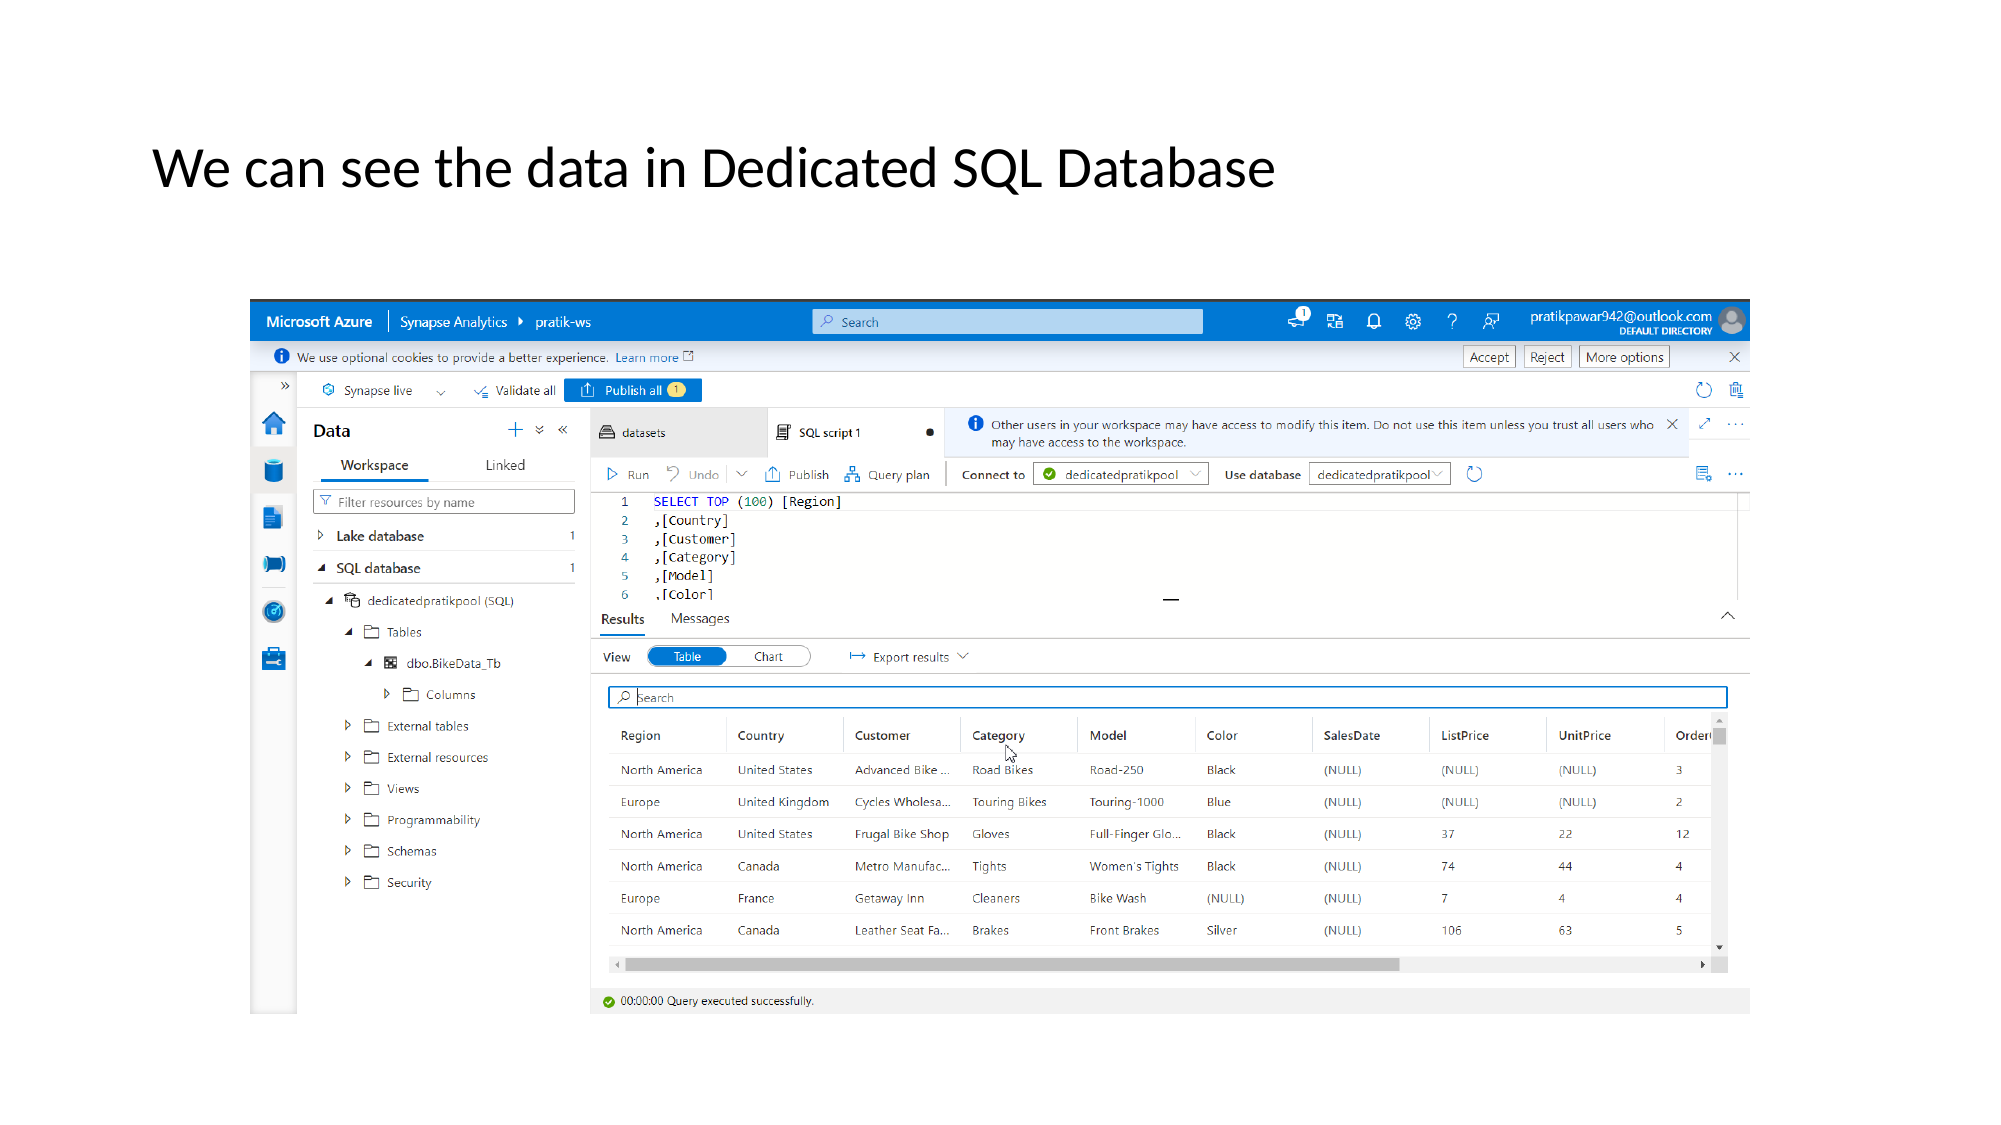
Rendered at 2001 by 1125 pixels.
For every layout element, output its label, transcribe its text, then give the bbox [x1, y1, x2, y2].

title We can see the data in Dedicated SQL Database [137, 59, 1863, 278]
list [250, 299, 1750, 1014]
